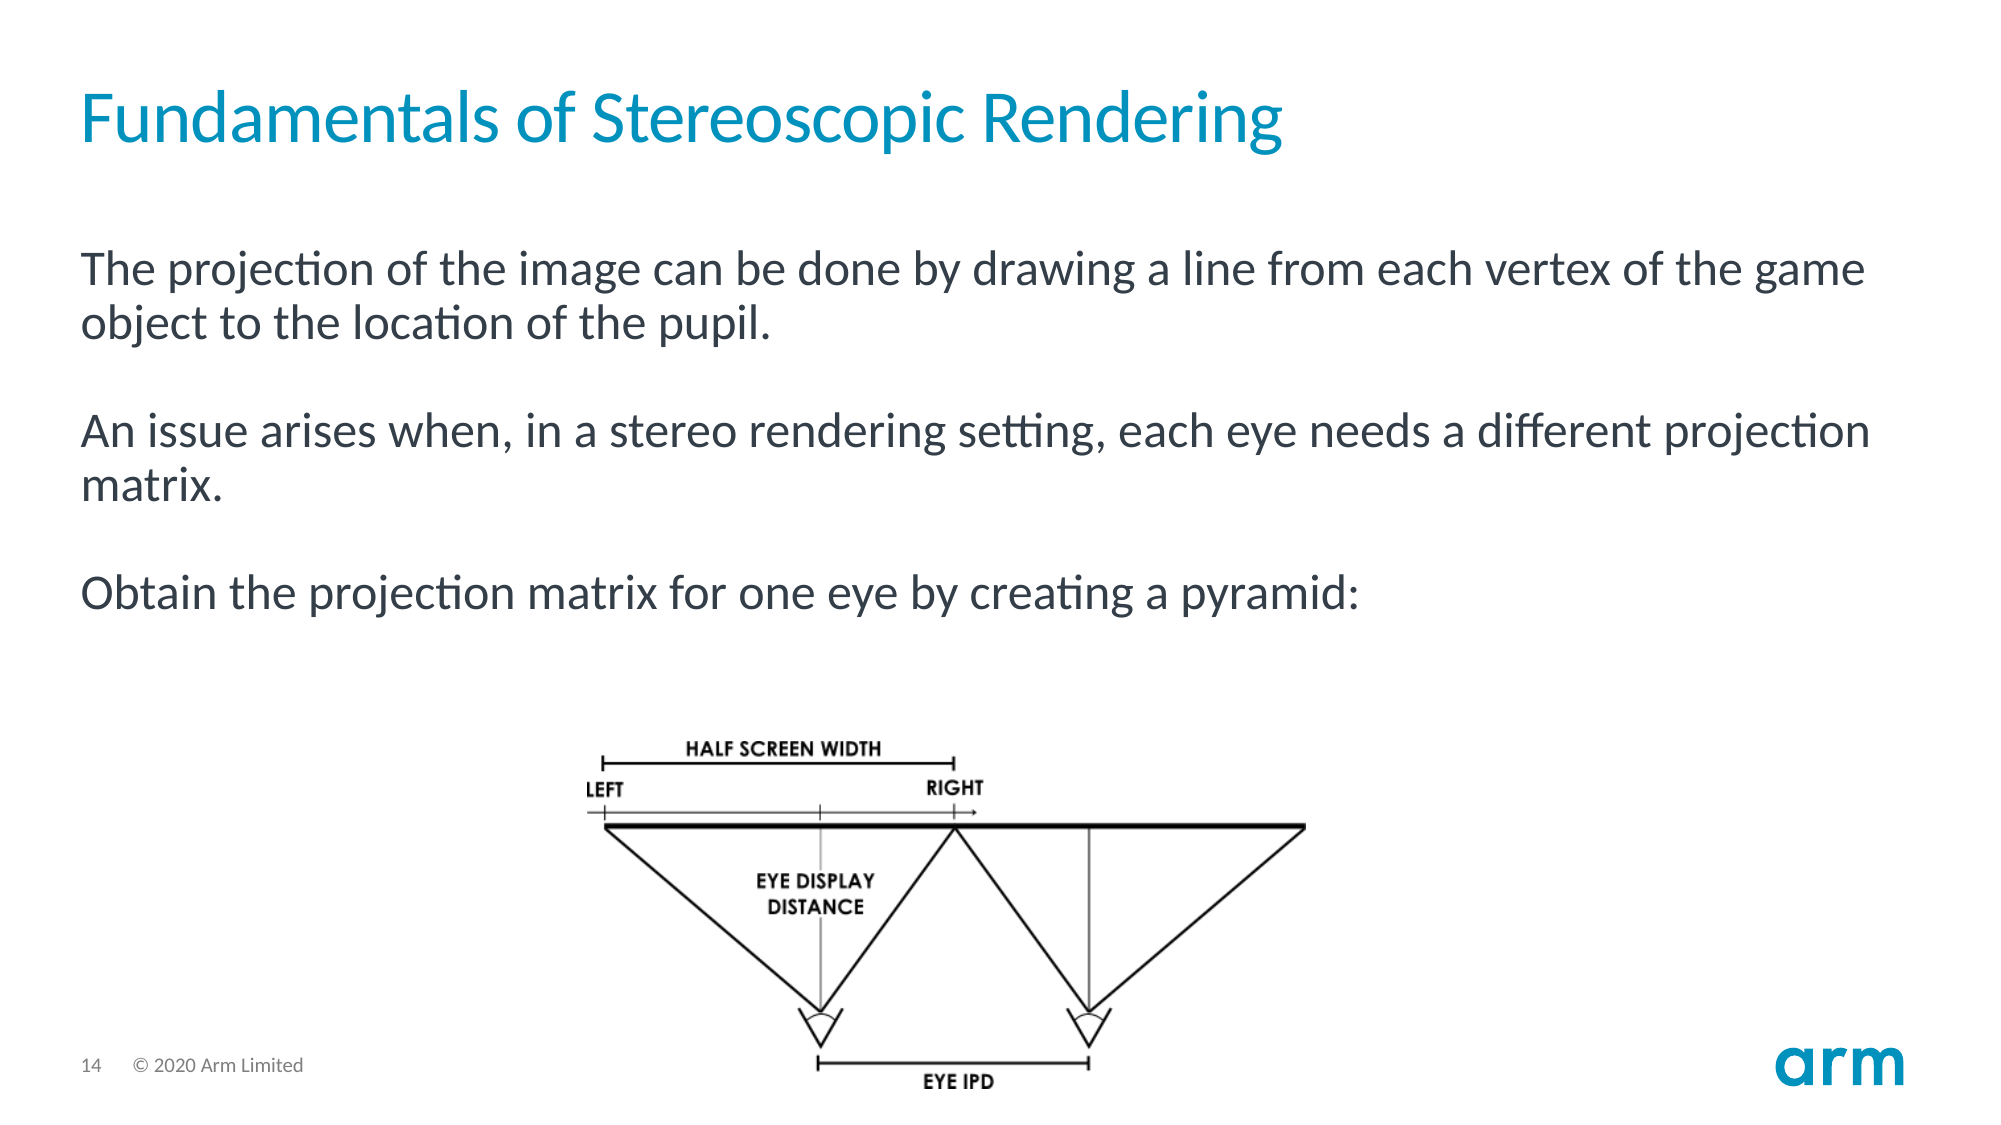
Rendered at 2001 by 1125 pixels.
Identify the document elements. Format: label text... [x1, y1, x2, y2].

title Fundamentals of Stereoscopic Rendering [80, 48, 1915, 158]
picture [587, 741, 1306, 1089]
list The projection of the image can be done by drawing a line from each vertex of the game object to the location of the pupil. An issue arises when, in a stereo rendering setting, each eye needs a different projection matrix. Obtain the projection matrix for one eye by creating a pyramid: [80, 242, 1915, 913]
